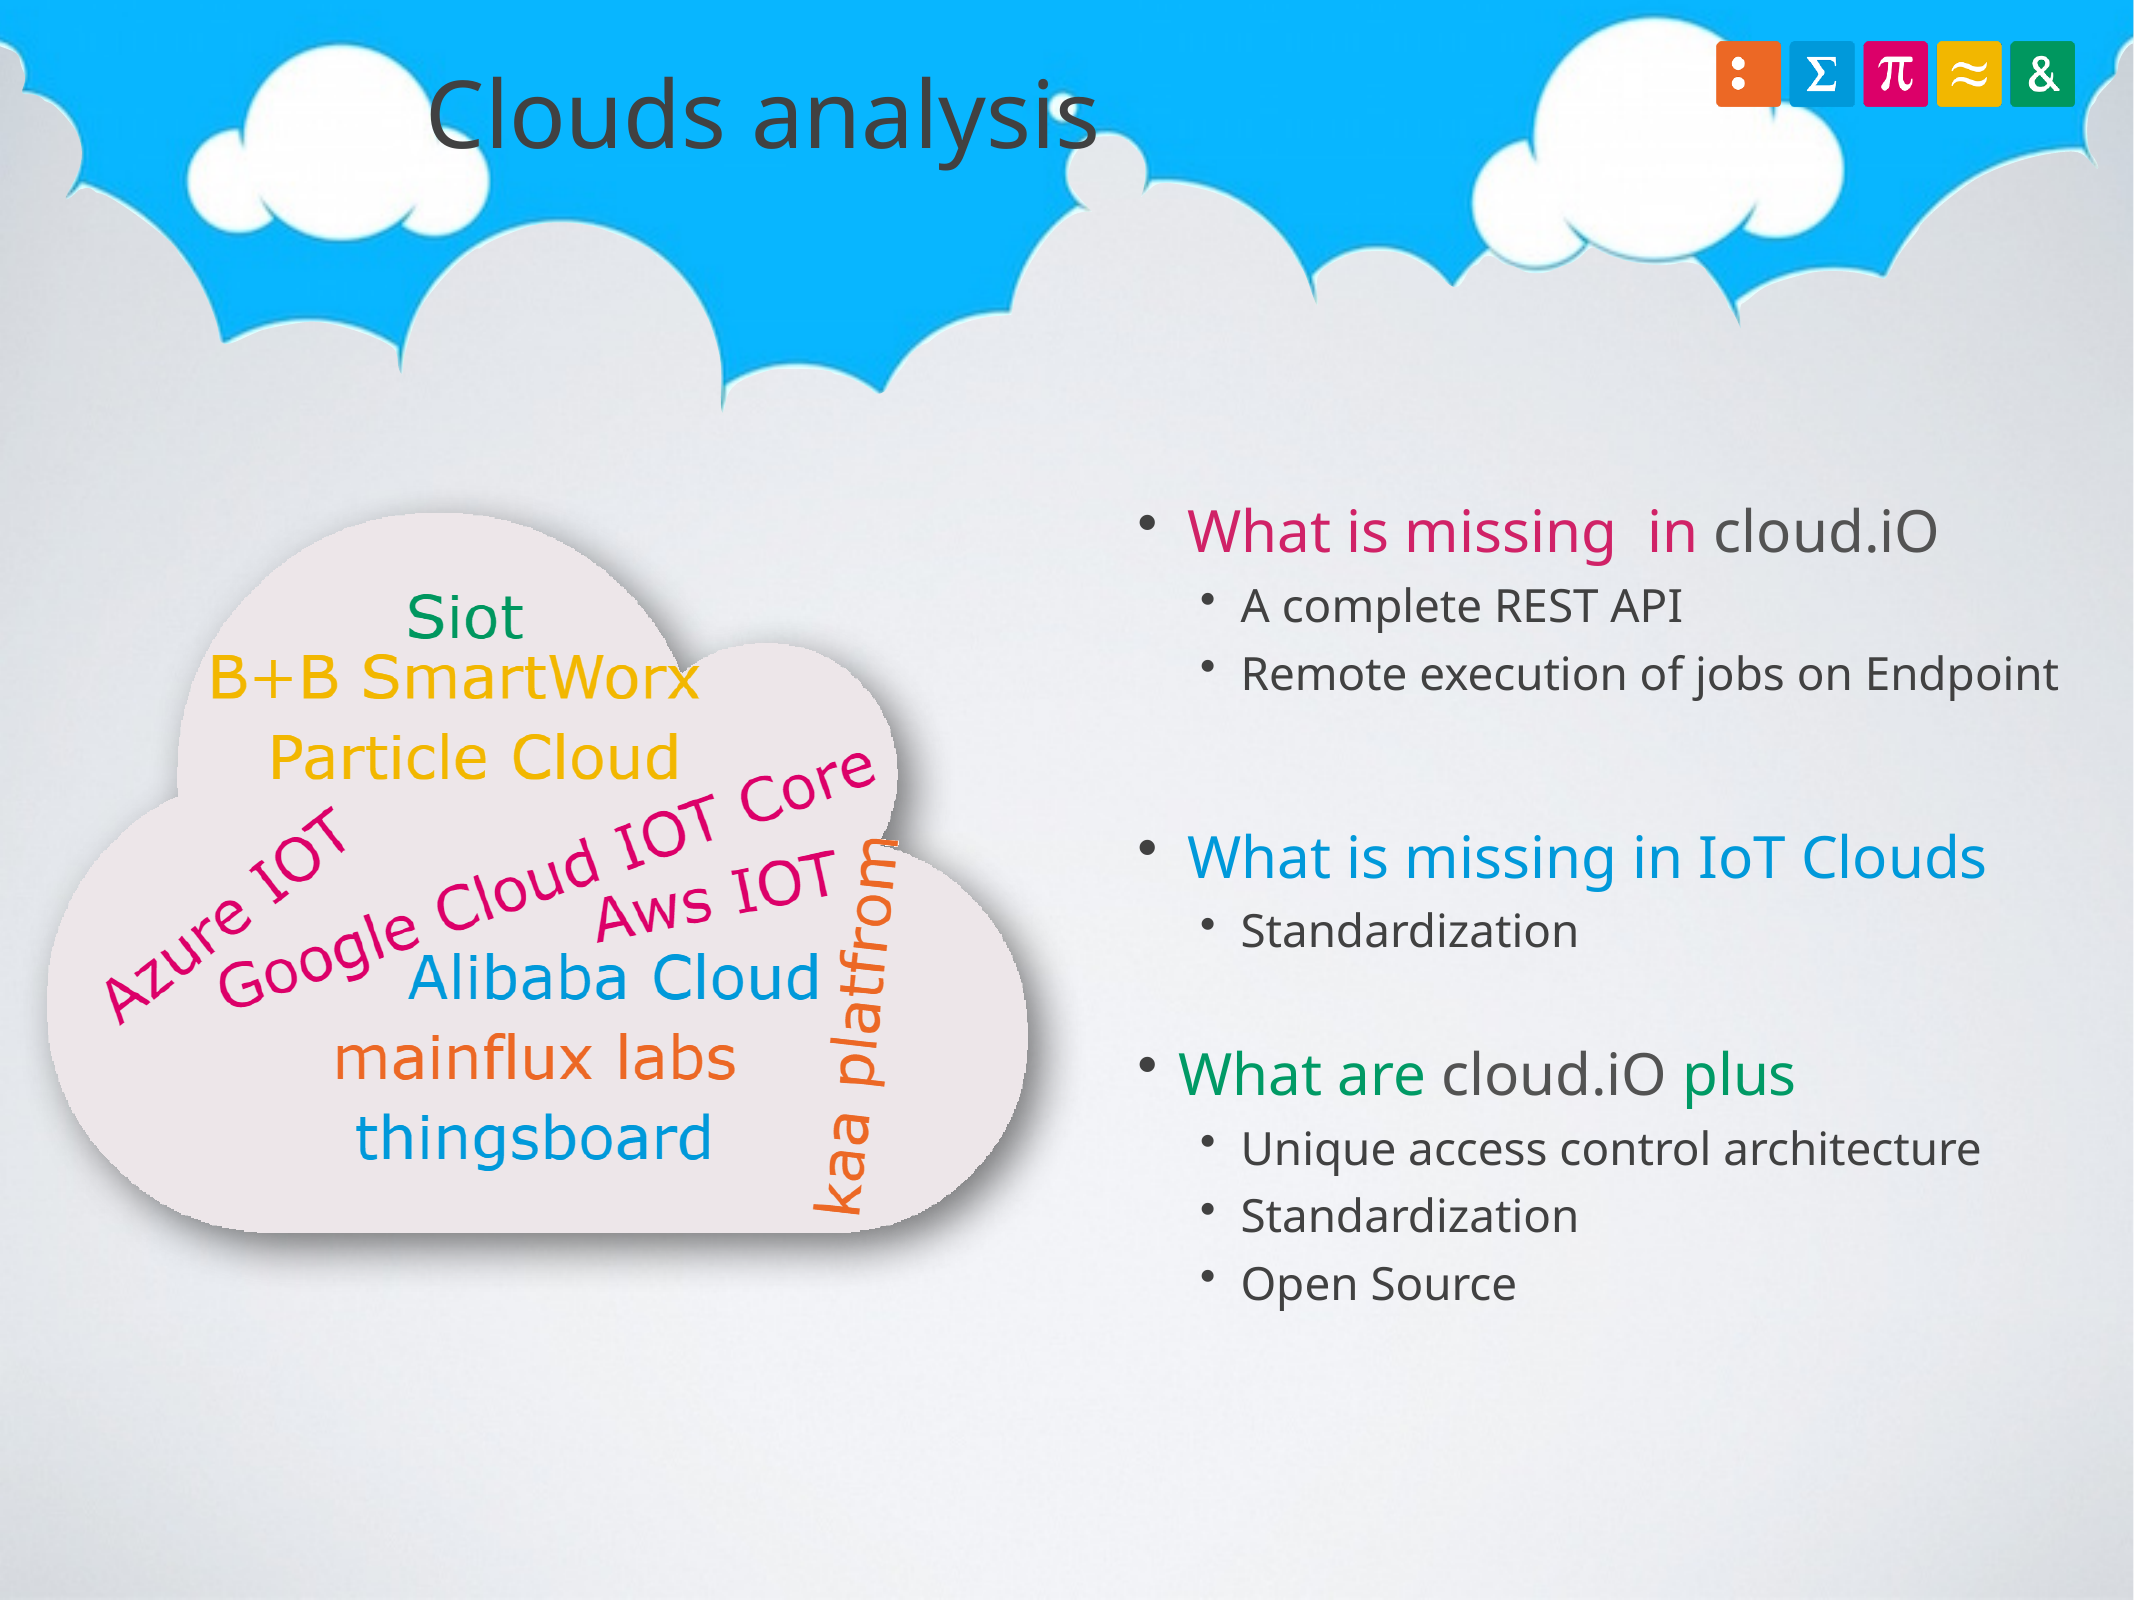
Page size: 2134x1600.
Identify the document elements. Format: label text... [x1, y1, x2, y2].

picture [0, 14, 2134, 1600]
title Clouds analysis [57, 41, 1469, 182]
picture [185, 182, 490, 244]
list What is missing in cloud.iO A complete REST API Remote execution of jobs on Endpoint What is missing in IoT Clouds Standardization What are cloud.iO plus Unique access control architecture Standardization Open Source [1066, 318, 2134, 1486]
picture [1937, 42, 2001, 106]
picture [2012, 42, 2074, 106]
picture [1864, 42, 1927, 106]
picture [1808, 57, 1835, 91]
